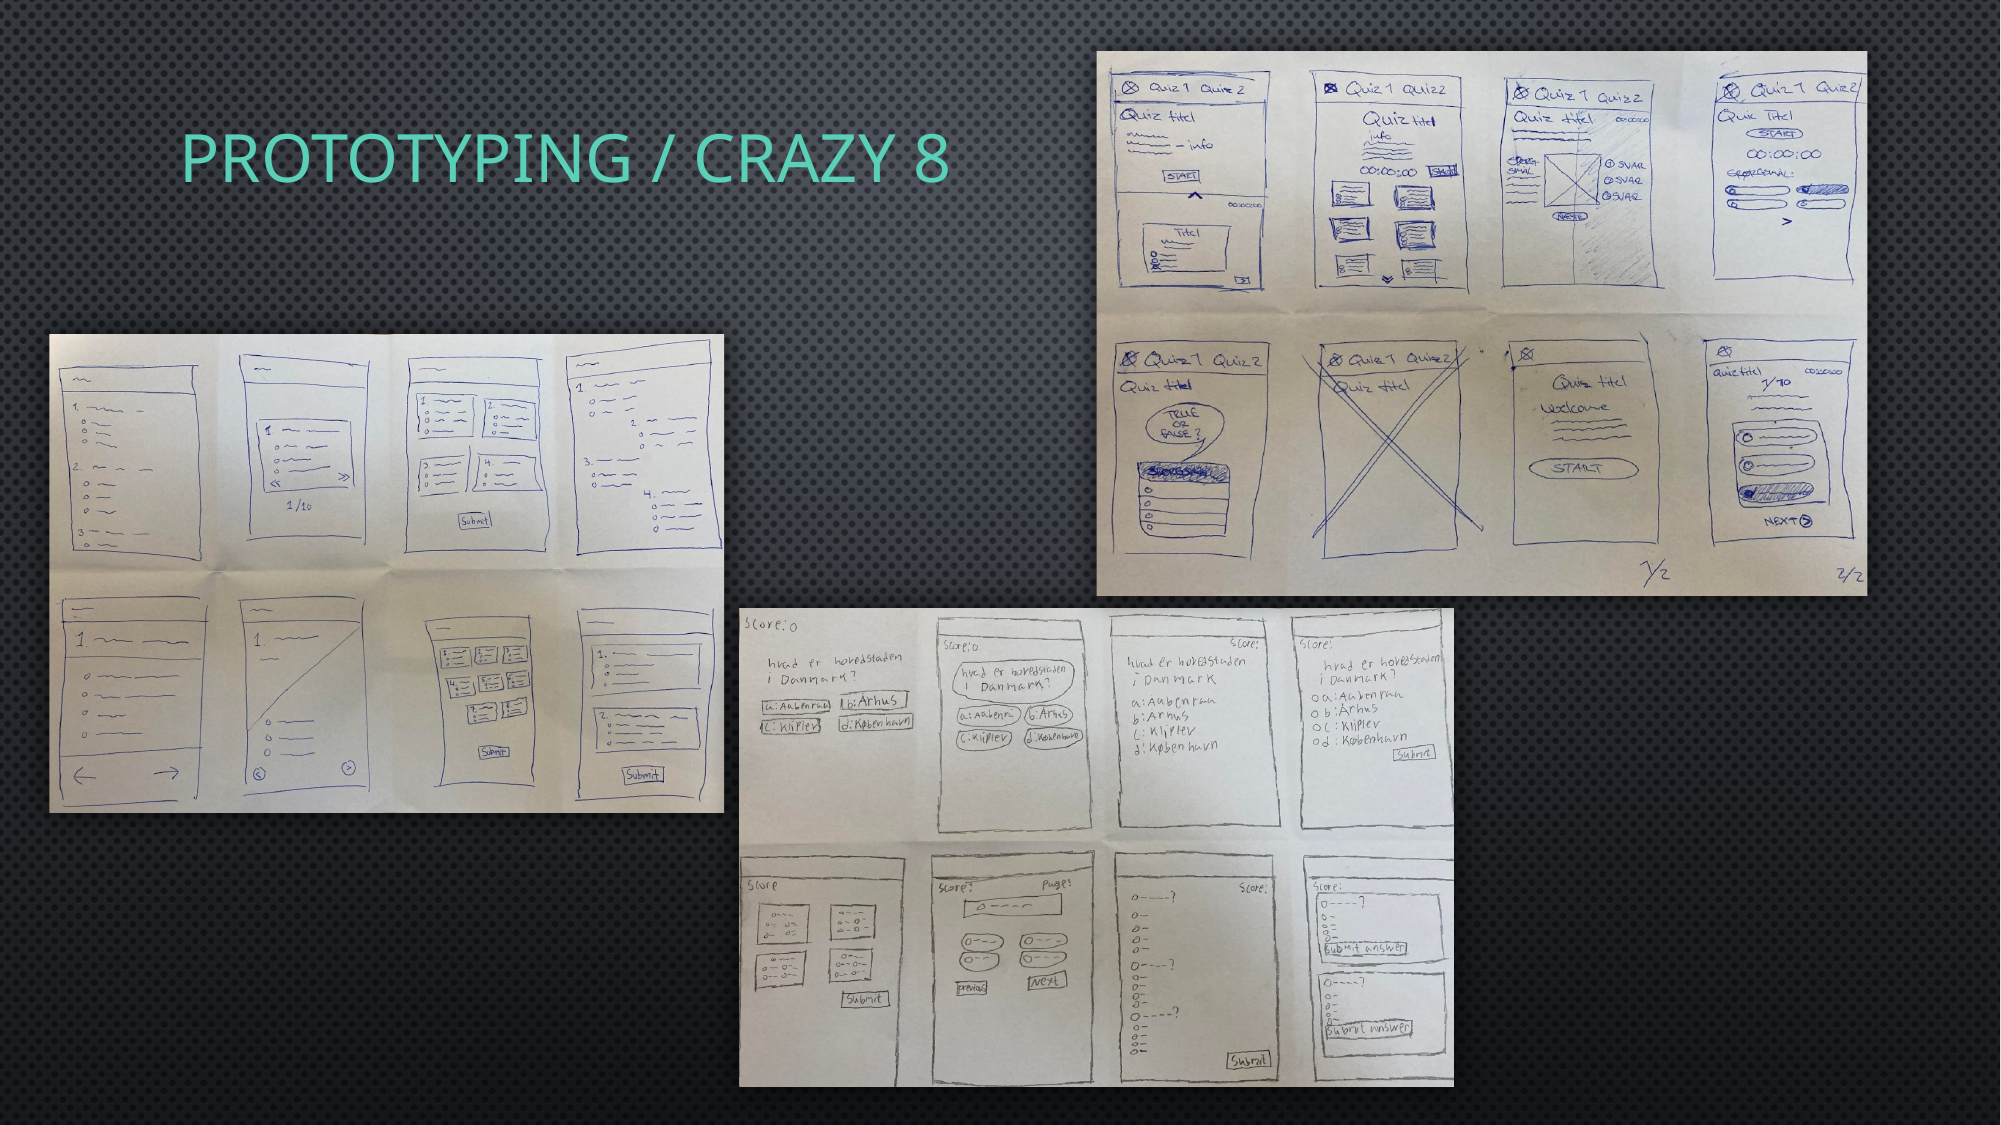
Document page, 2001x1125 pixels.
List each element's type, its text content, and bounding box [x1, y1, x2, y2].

picture [739, 0, 1868, 1125]
picture [49, 334, 147, 813]
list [147, 236, 627, 912]
title Prototyping / crazy 8 [0, 0, 1131, 313]
picture [627, 334, 725, 813]
